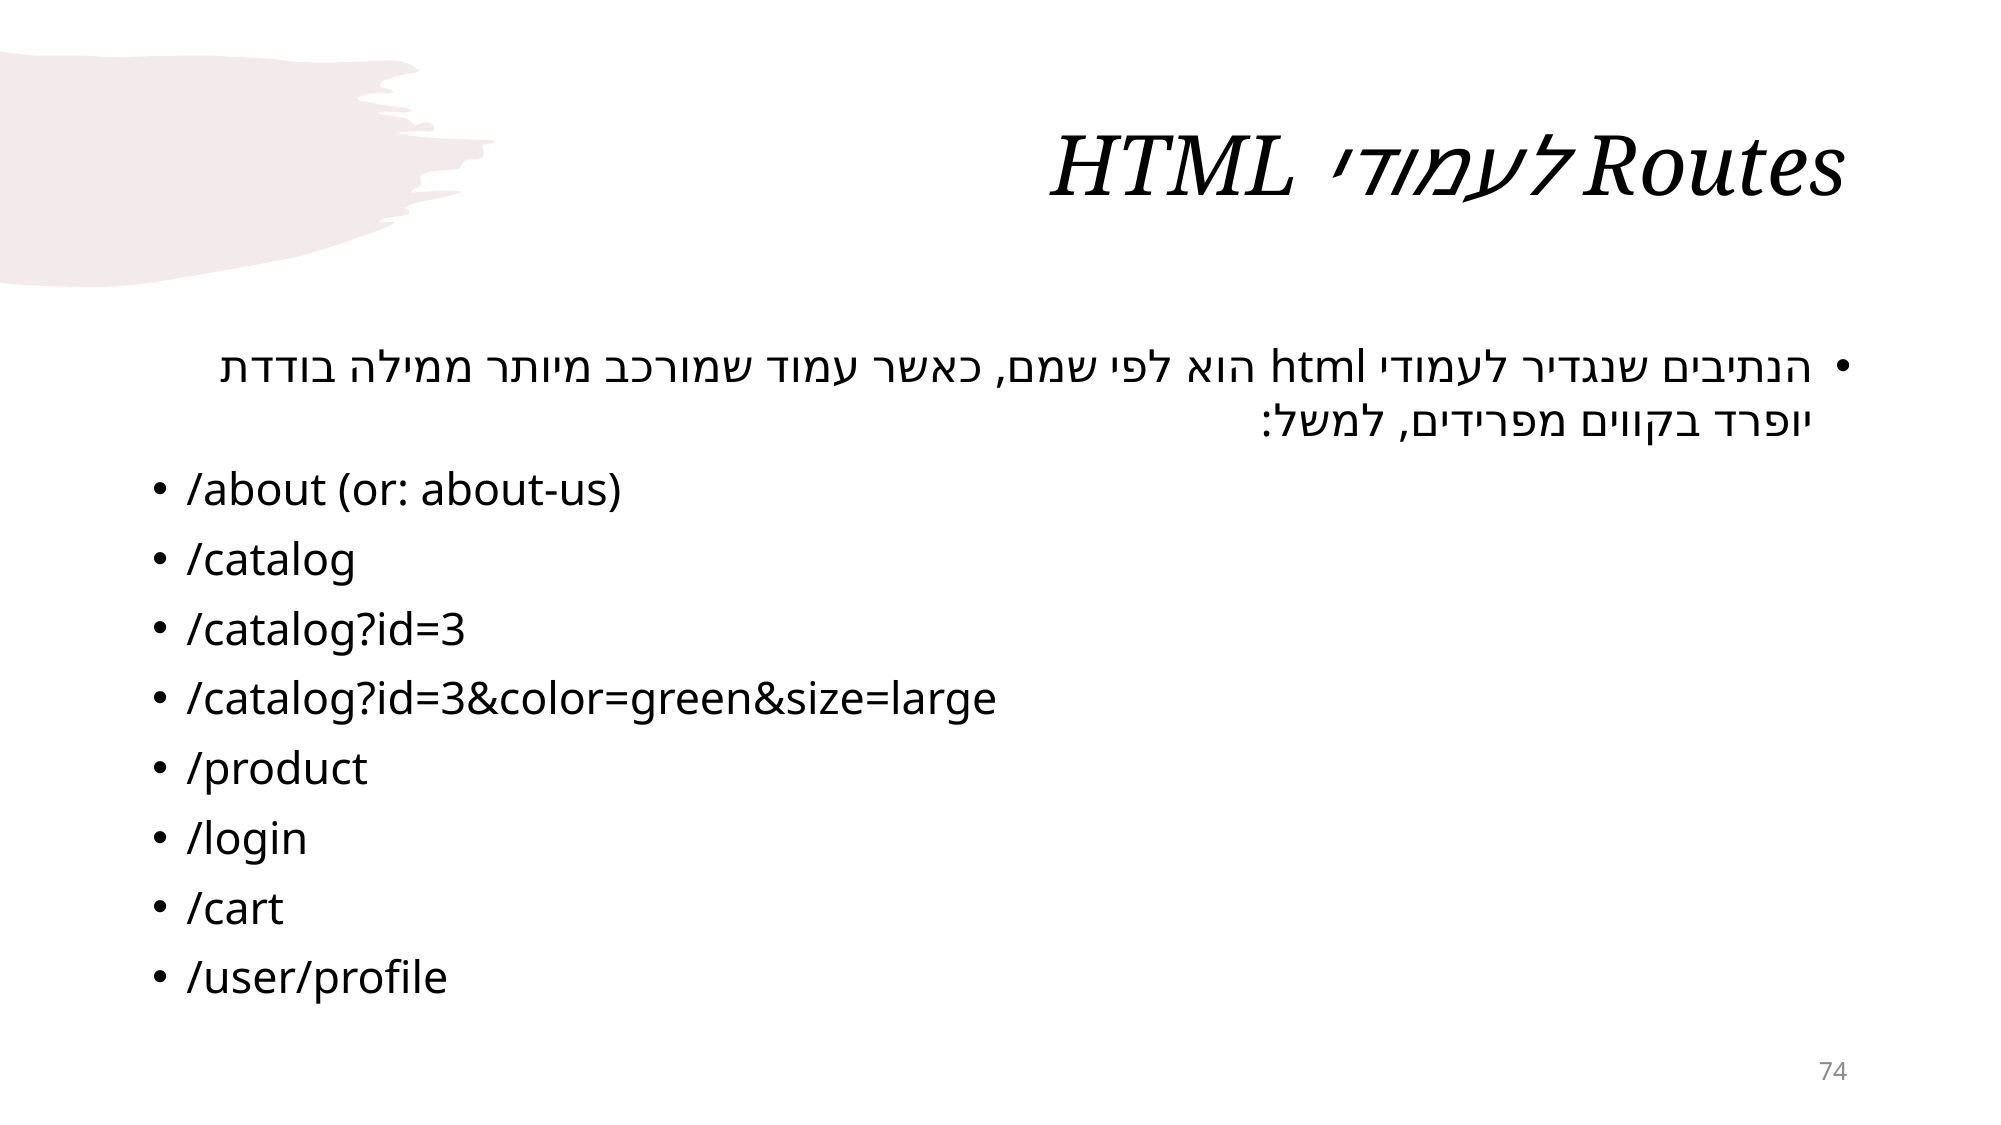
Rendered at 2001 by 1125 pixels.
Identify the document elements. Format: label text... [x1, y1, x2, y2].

list הנתיבים שנגדיר לעמודי html הוא לפי שמם, כאשר עמוד שמורכב מיותר ממילה בודדת יופרד בקווים מפרידים, למשל: /about (or: about-us) /catalog /catalog?id=3 /catalog?id=3&color=green&size=large /product /login /cart /user/profile [137, 329, 1863, 1013]
slide_number 74 [1412, 1042, 1863, 1103]
title Routes לעמודי HTML [137, 59, 1863, 278]
